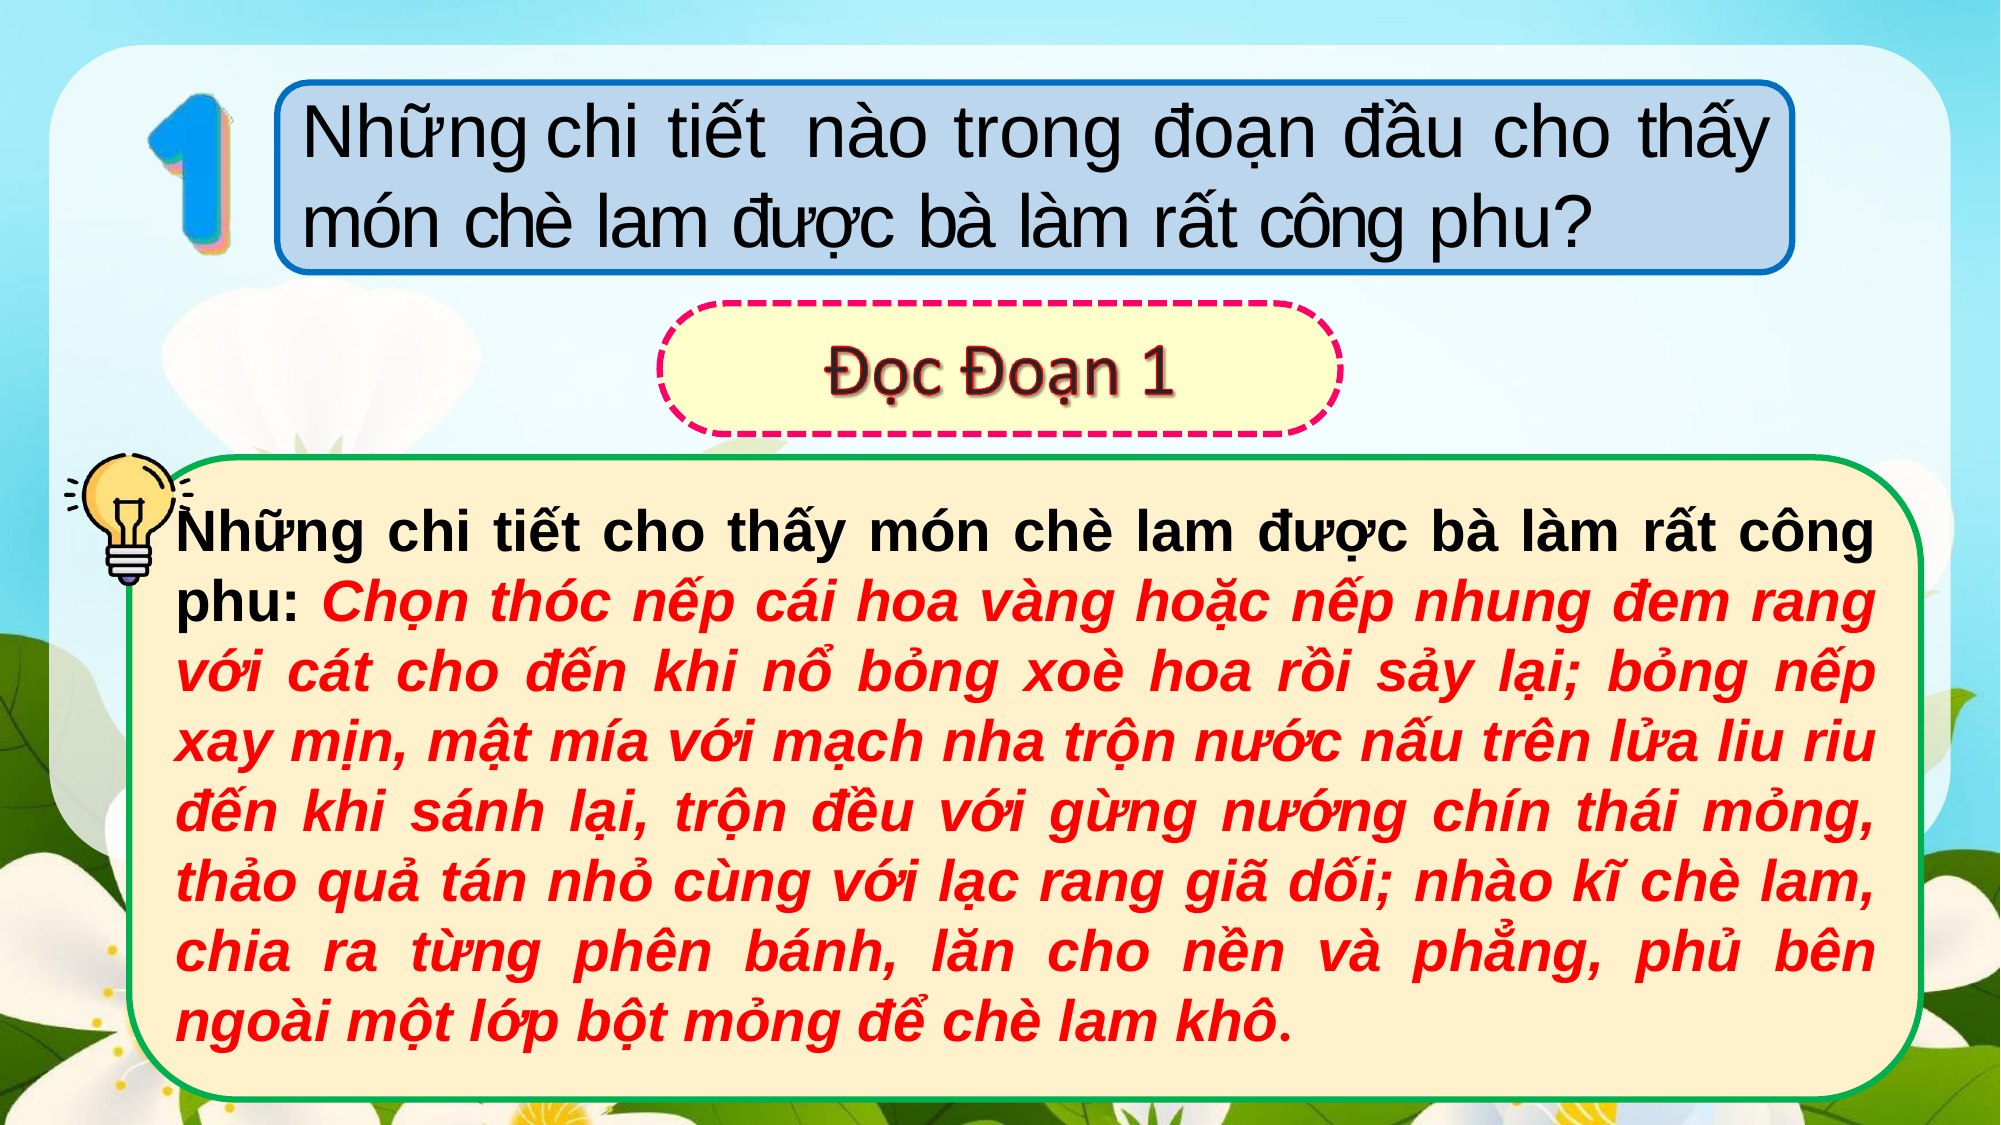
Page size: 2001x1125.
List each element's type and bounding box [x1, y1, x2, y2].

text_box [48, 44, 1951, 1103]
text_box [55, 79, 1796, 586]
picture [0, 0, 2000, 1125]
